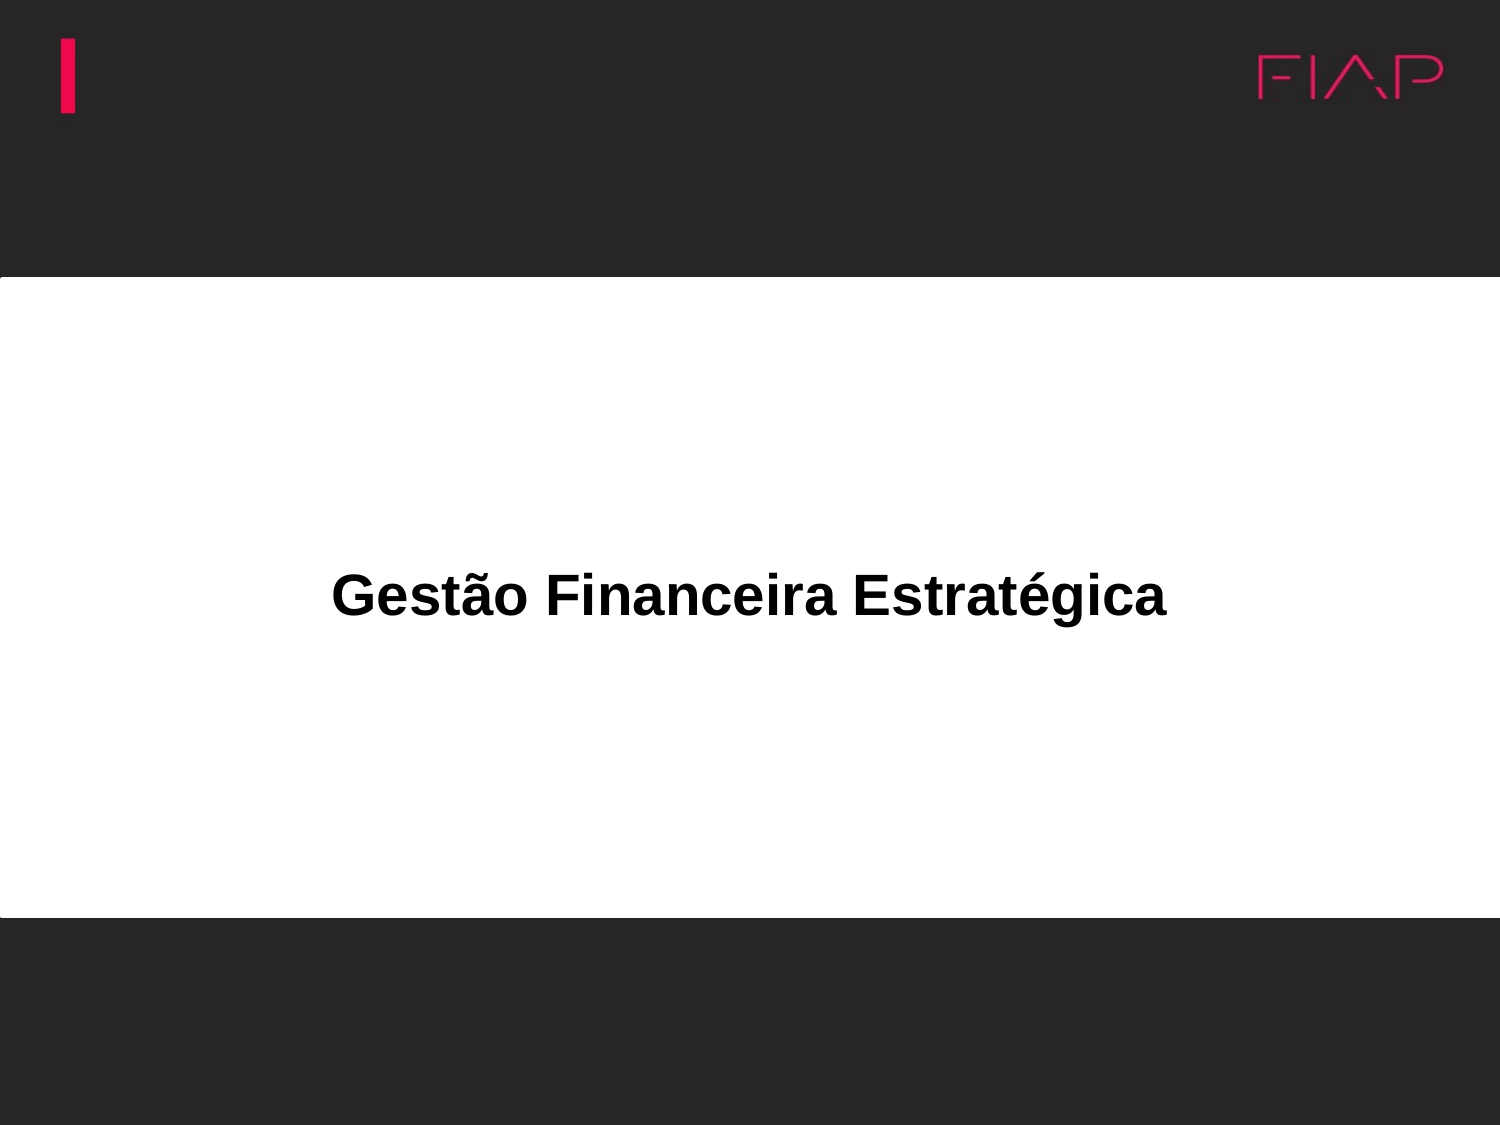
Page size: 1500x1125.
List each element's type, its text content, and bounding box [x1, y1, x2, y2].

picture [0, 0, 1500, 527]
list Gestão Financeira Estratégica [0, 527, 1500, 658]
picture [0, 658, 1500, 1125]
